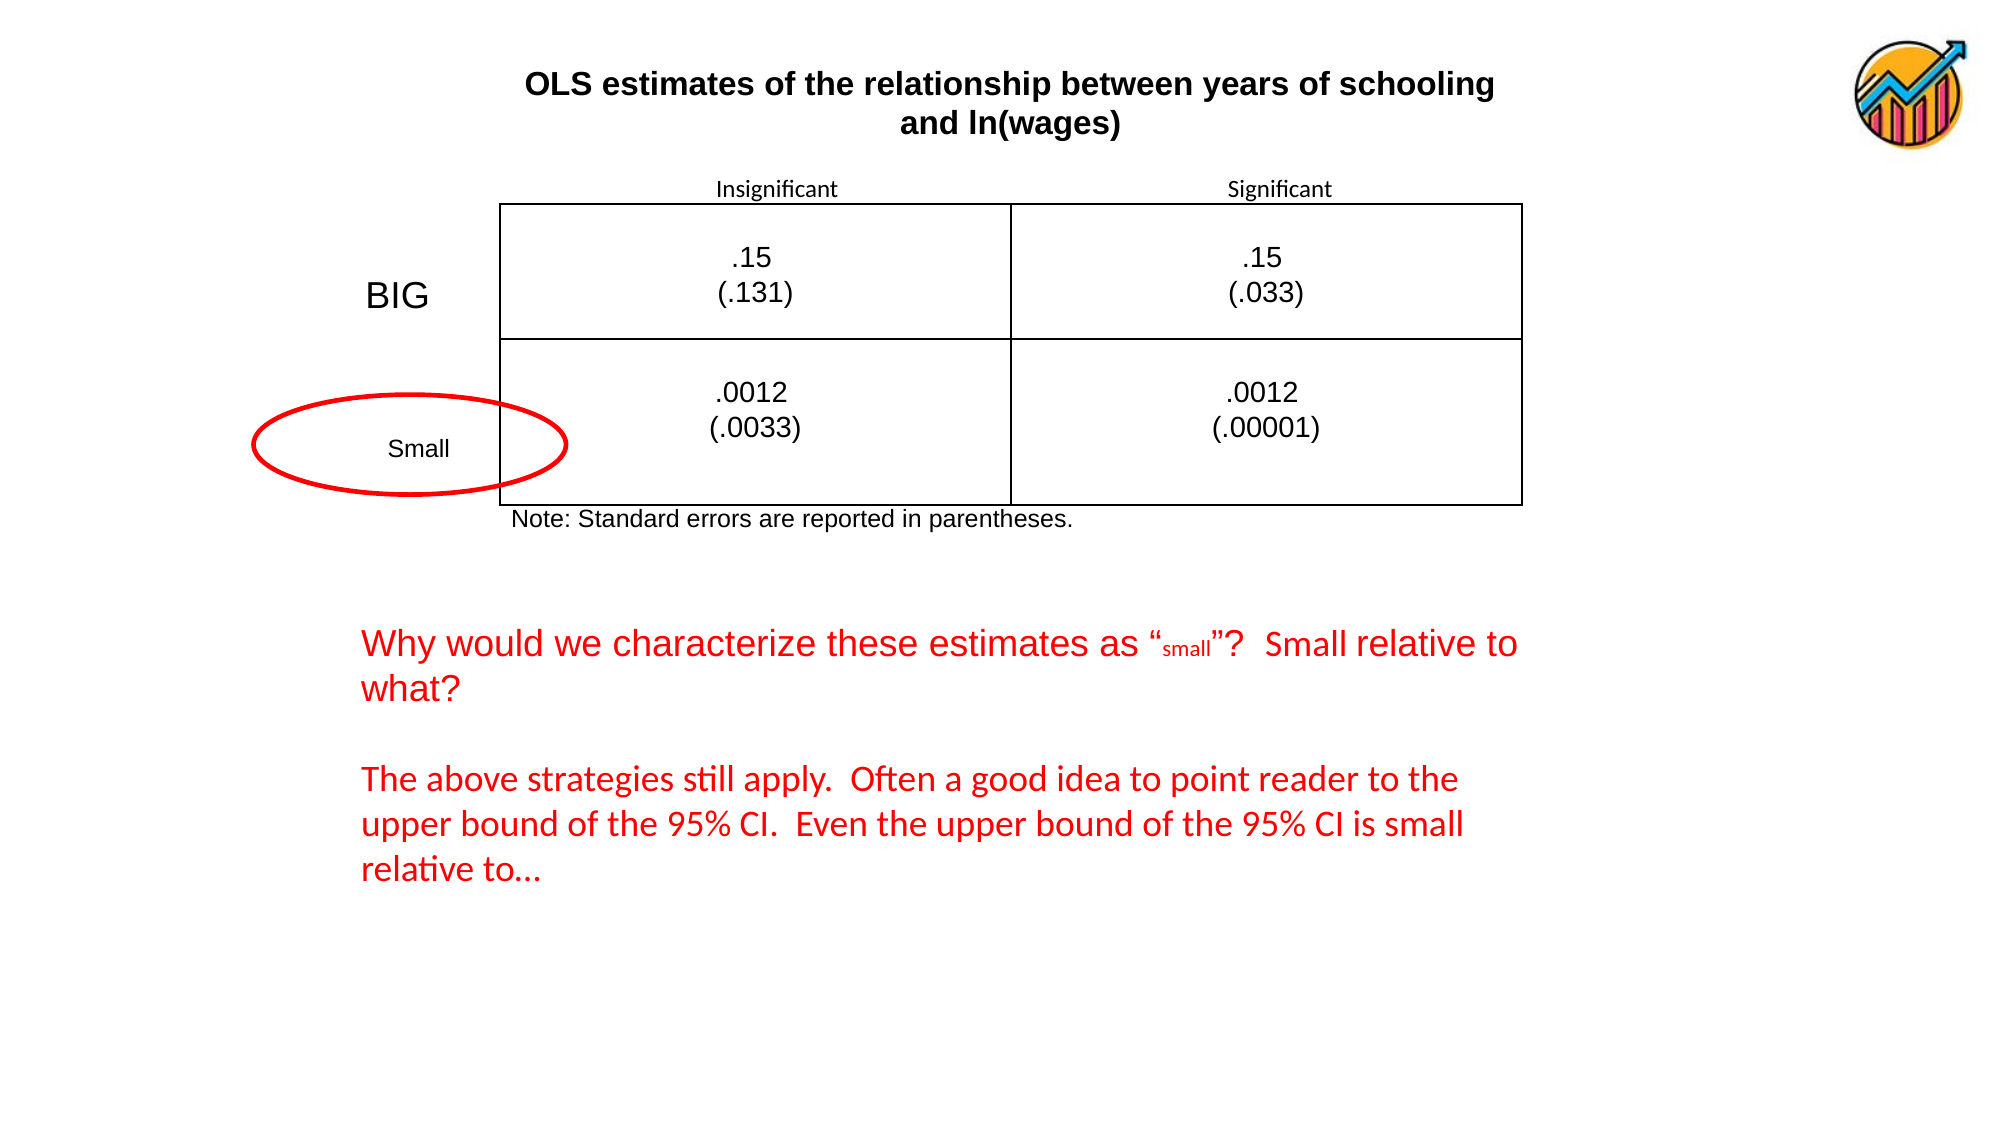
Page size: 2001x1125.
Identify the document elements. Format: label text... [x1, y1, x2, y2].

text_box Why would we characterize these estimates as “small”? Small relative to what? The above strategies still apply. Often a good idea to point reader to the upper bound of the 95% CI. Even the upper bound of the 95% CI is small relative to… [346, 611, 1564, 1032]
table_cell .0012 (.00001) [1012, 340, 1521, 504]
picture [1820, 5, 2000, 185]
text_box [253, 394, 567, 495]
table_cell .15 (.033) [1012, 205, 1521, 338]
table_cell Note: Standard errors are reported in parentheses. [500, 506, 1522, 563]
table_cell .15 (.131) [501, 205, 1010, 338]
table_cell .0012 (.0033) [501, 340, 1010, 504]
table_header OLS estimates of the relationship between years of schooling and ln(wages) Insignificant Significant [500, 62, 1522, 203]
text_box BIG [350, 263, 445, 324]
